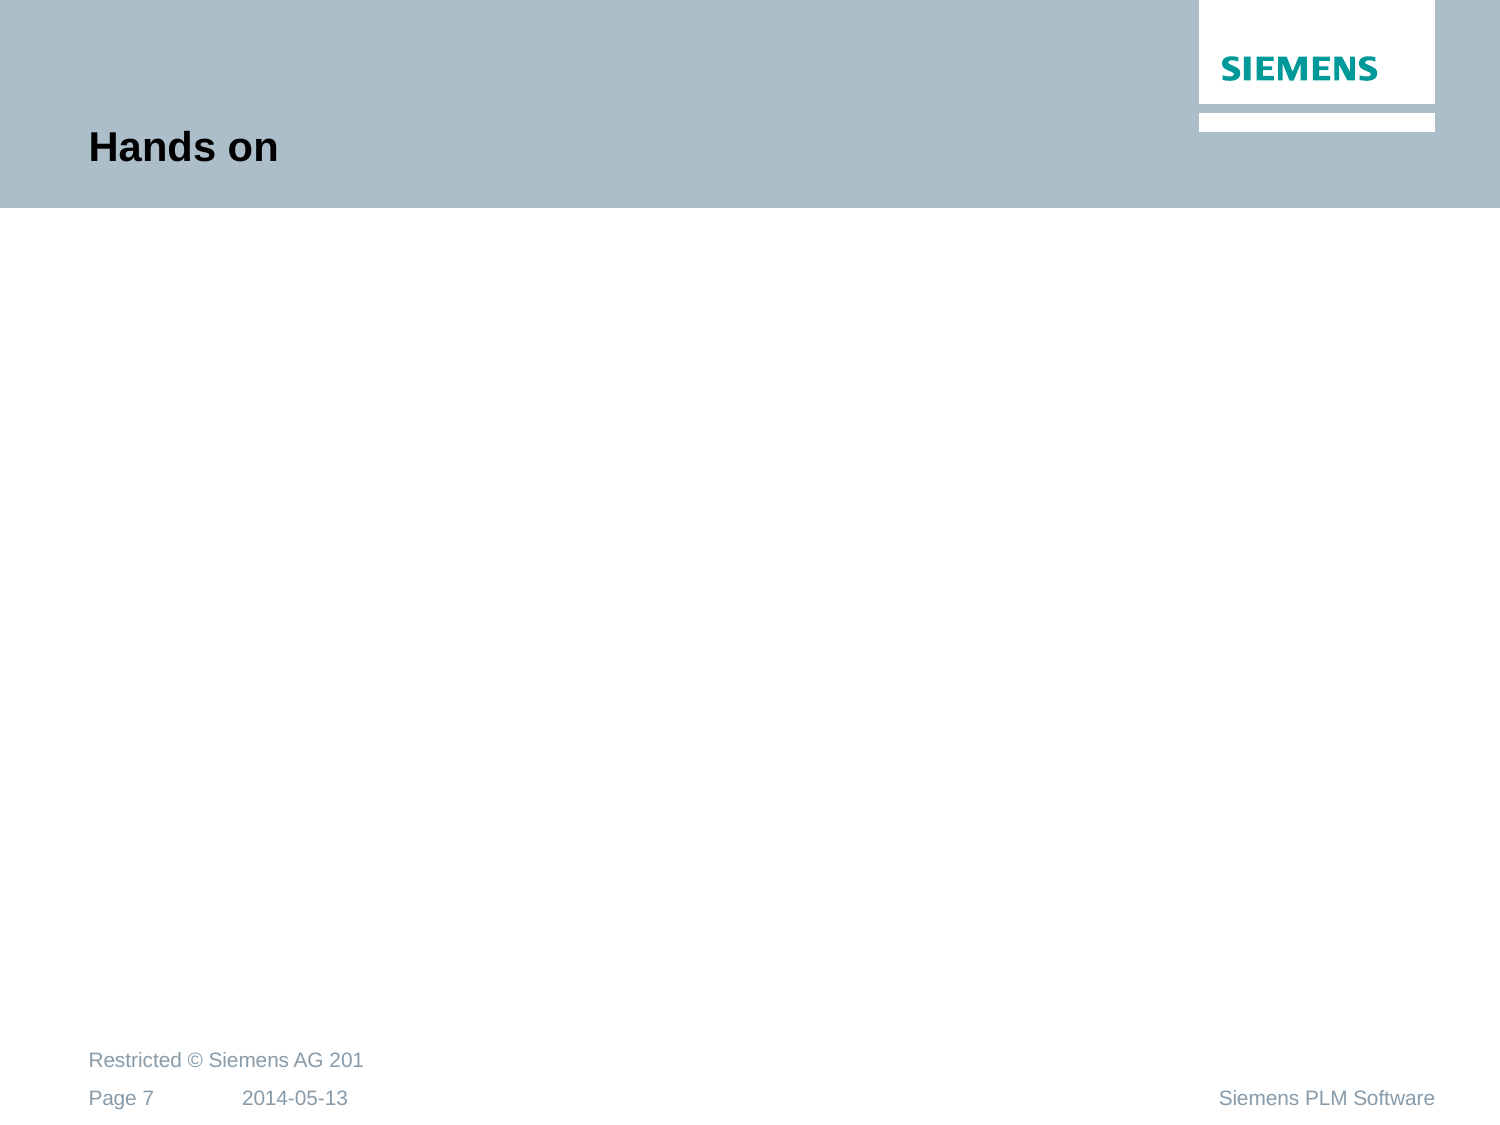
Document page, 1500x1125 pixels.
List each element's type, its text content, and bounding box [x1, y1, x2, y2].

title Hands on [0, 0, 1500, 209]
